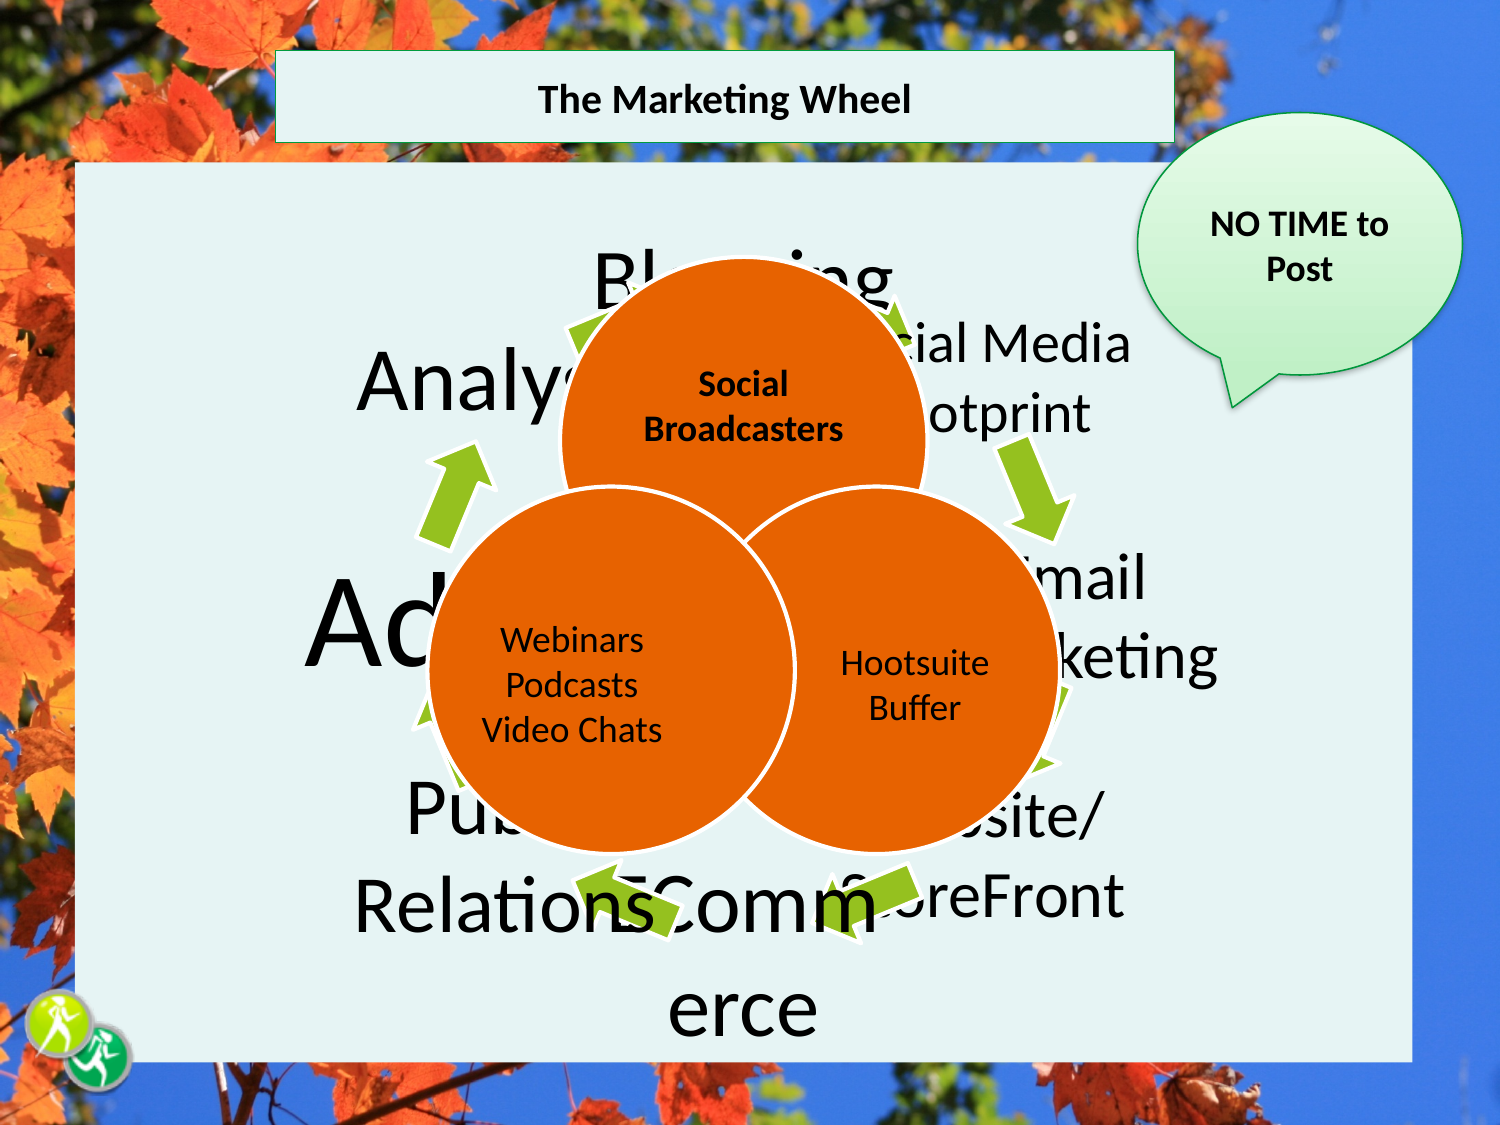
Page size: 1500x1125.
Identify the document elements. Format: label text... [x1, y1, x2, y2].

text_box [424, 287, 1063, 901]
text_box NO TIME to Post [1173, 111, 1464, 337]
title The Marketing Wheel [275, 50, 1175, 143]
picture [0, 0, 1500, 1125]
